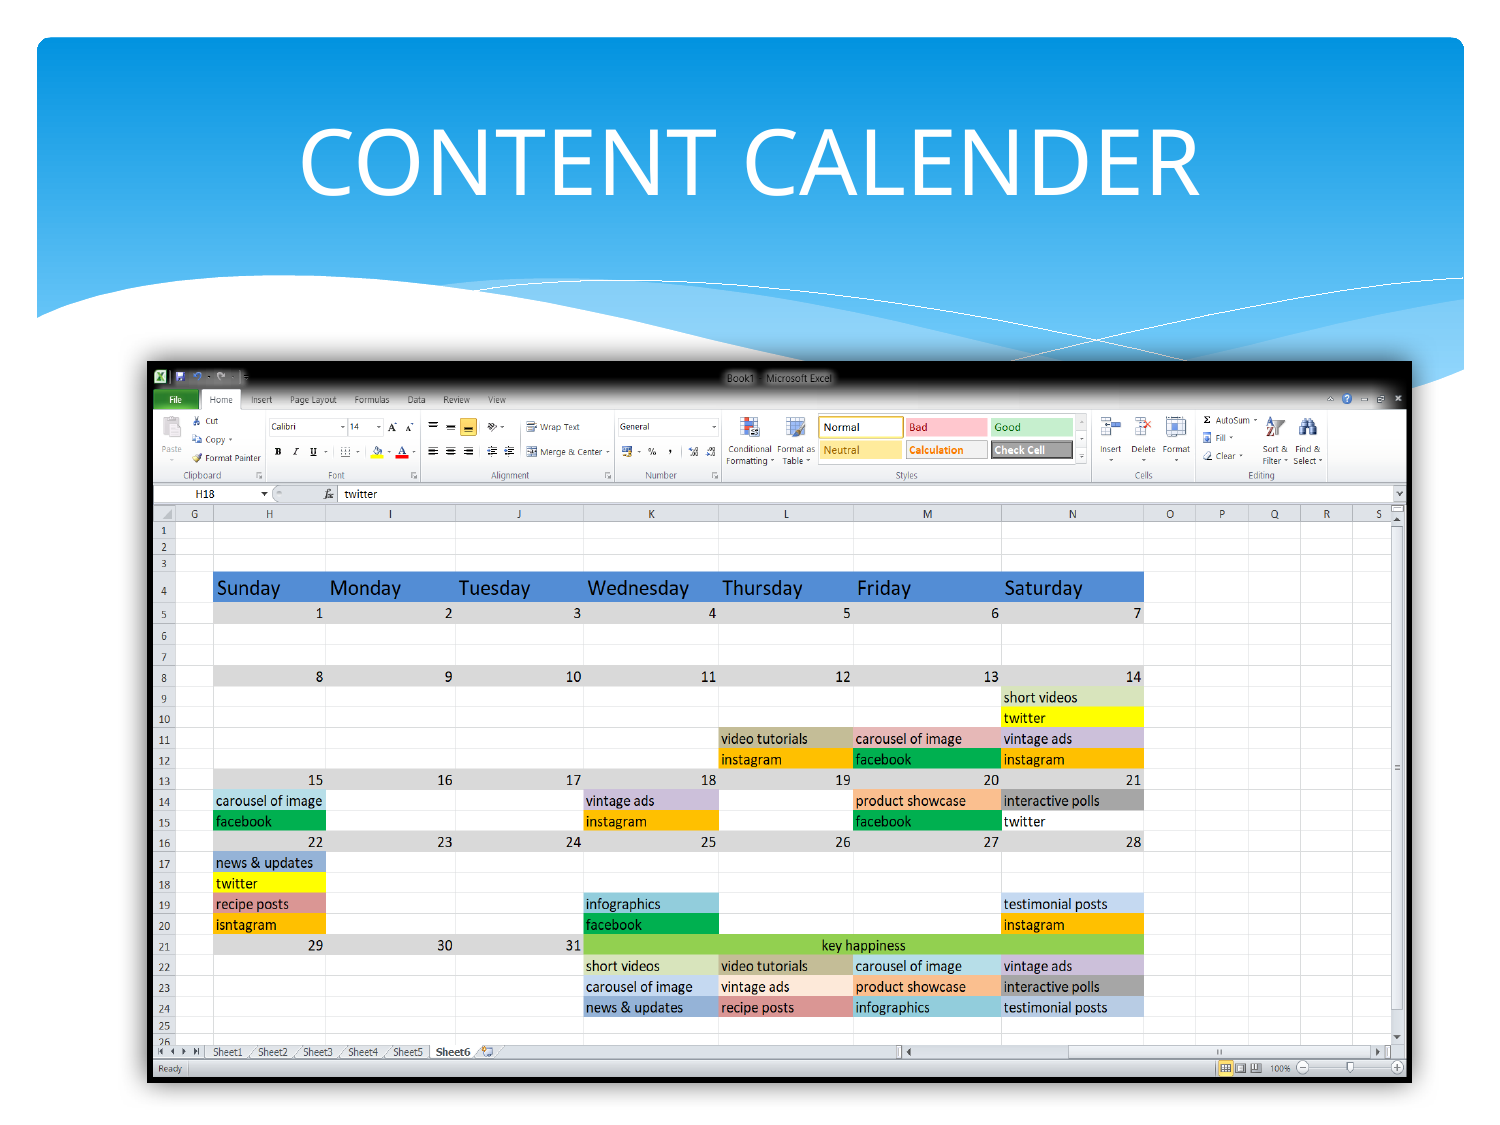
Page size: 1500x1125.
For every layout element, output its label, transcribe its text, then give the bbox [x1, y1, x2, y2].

title CONTENT CALENDER [75, 55, 1425, 261]
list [147, 361, 1412, 1083]
